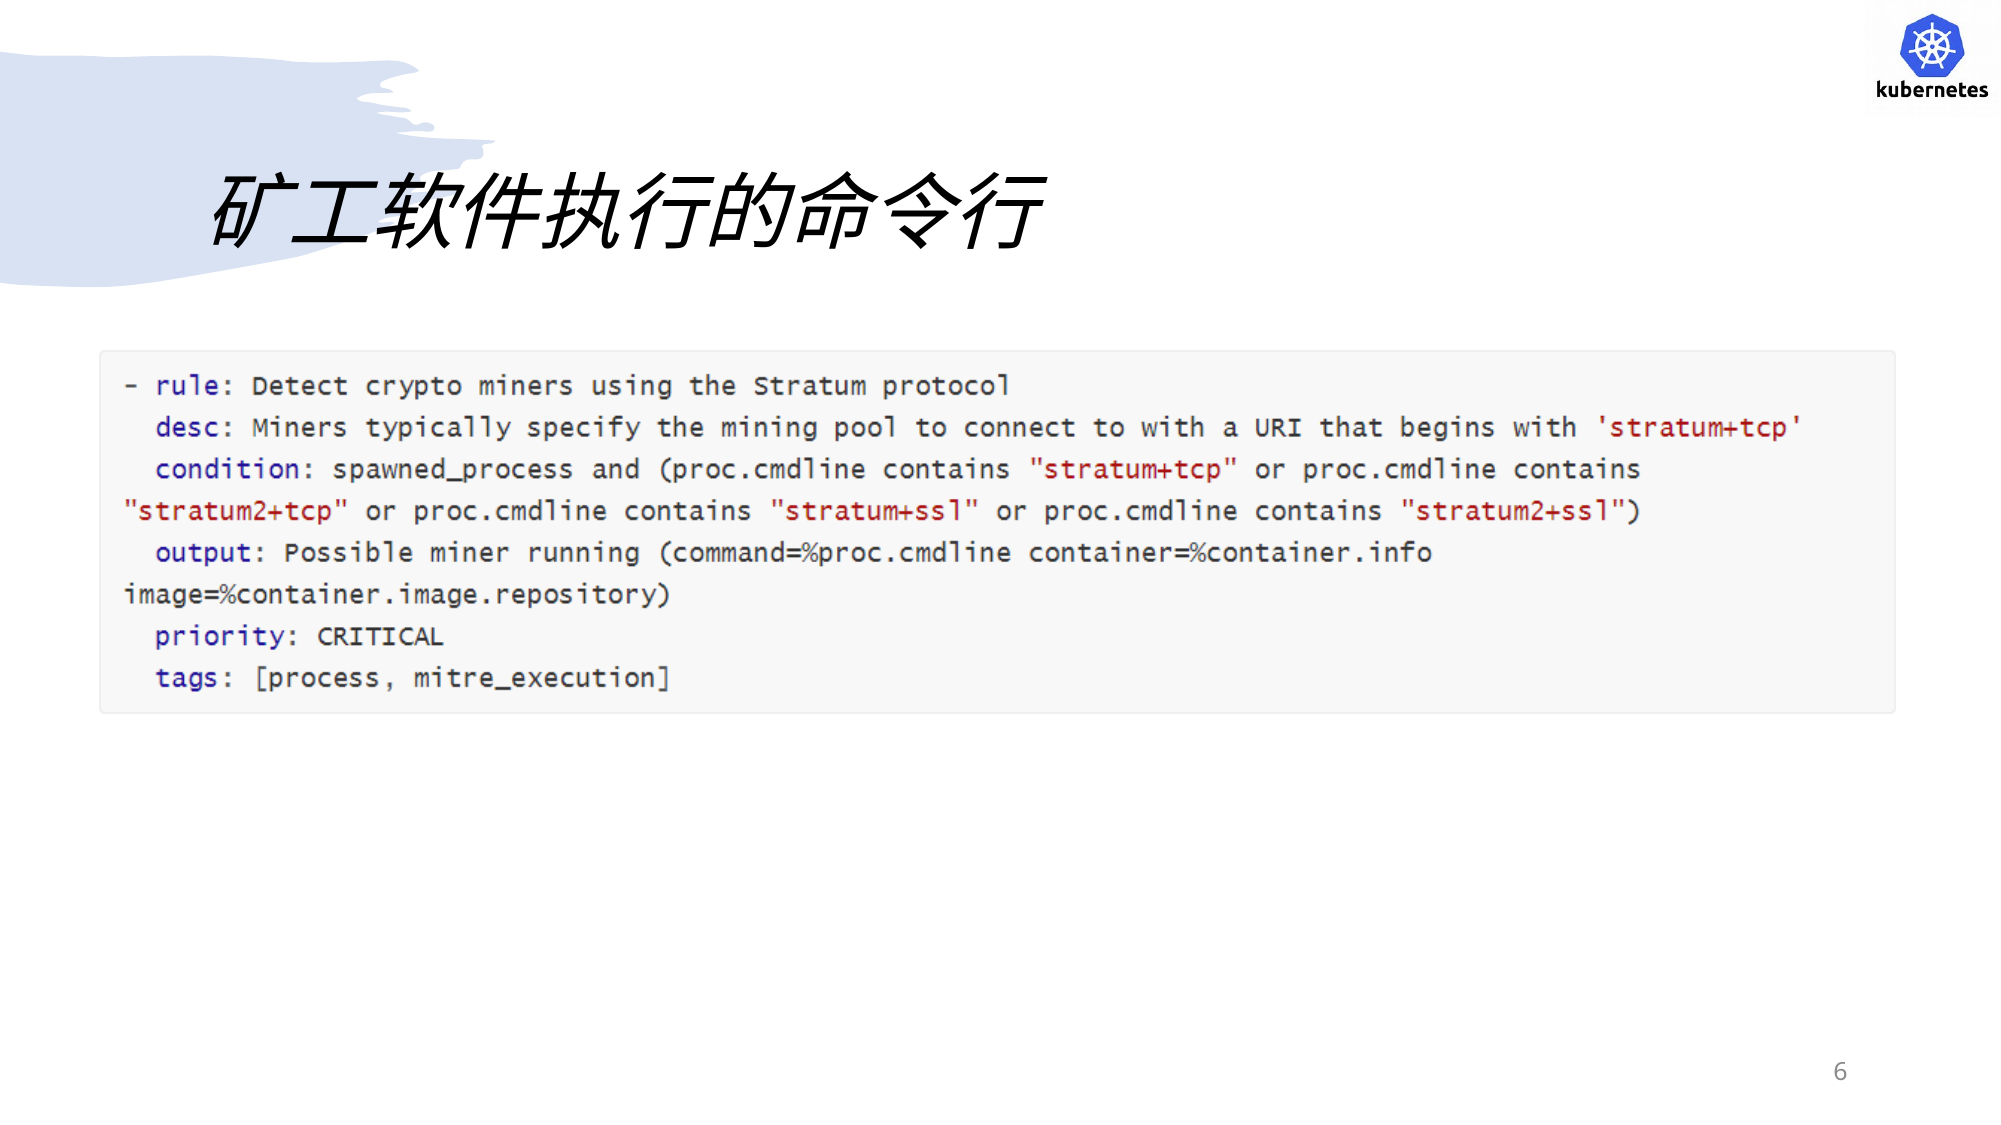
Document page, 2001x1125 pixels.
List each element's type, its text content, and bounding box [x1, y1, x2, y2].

title 矿工软件执行的命令行 [189, 159, 1882, 272]
picture [1864, 0, 2000, 117]
slide_number 6 [1412, 1042, 1863, 1103]
picture [98, 343, 1902, 718]
